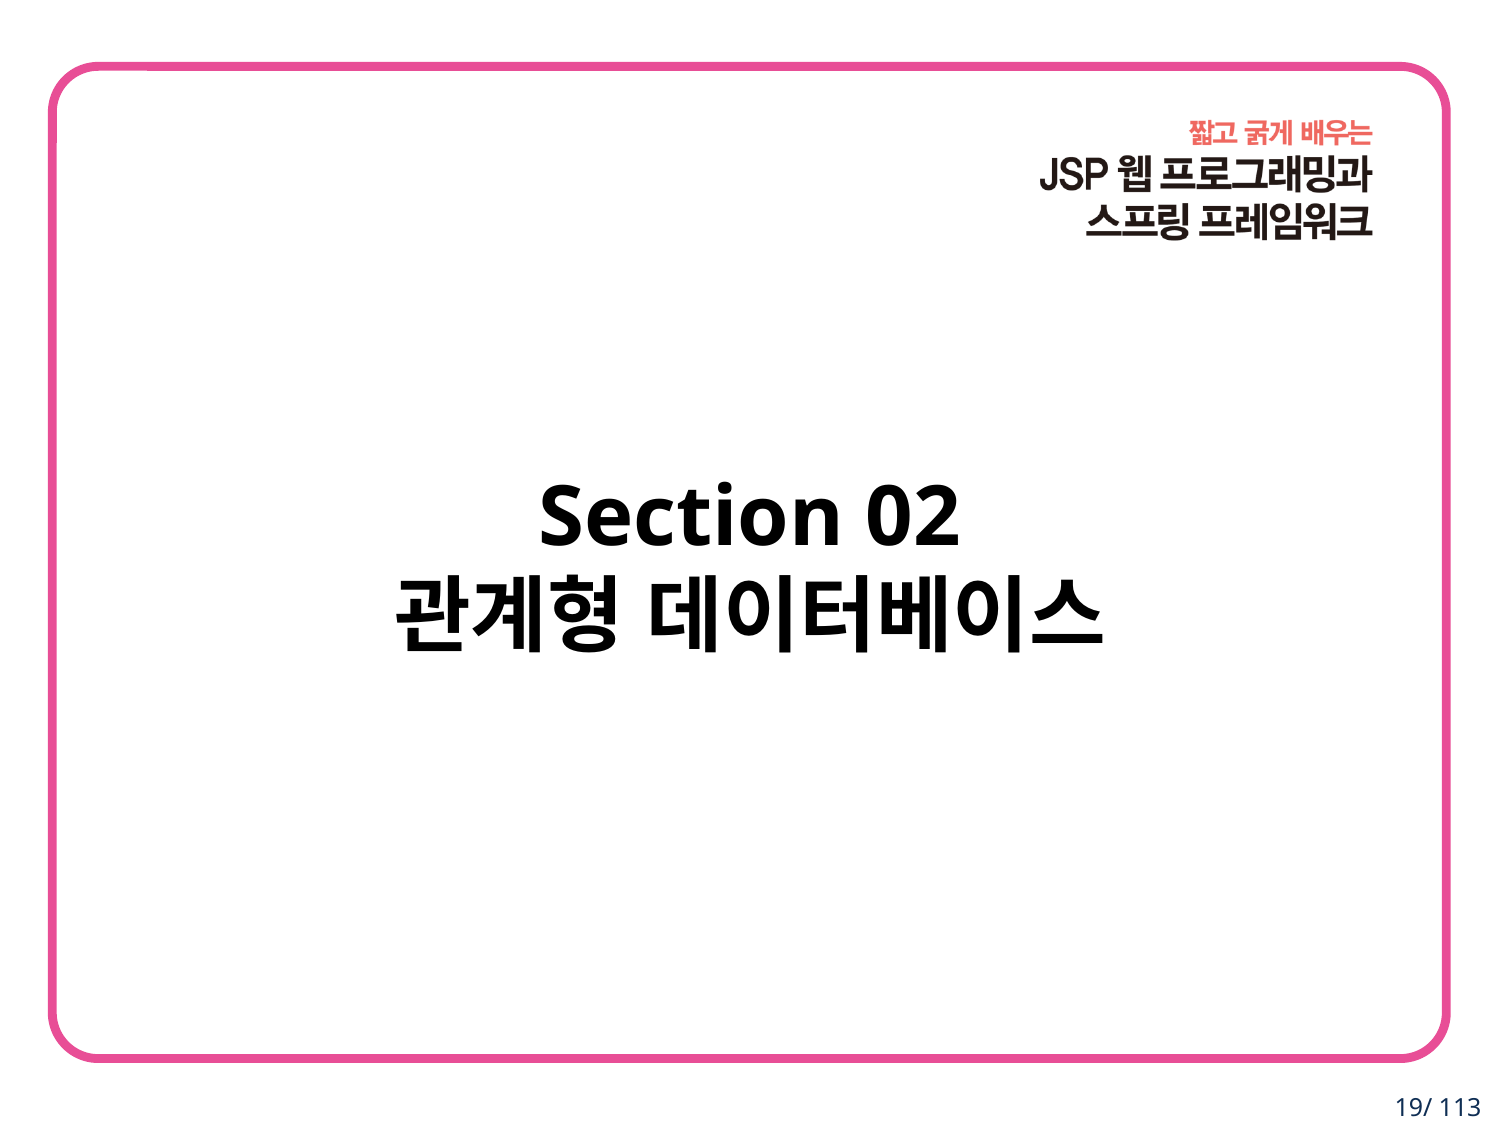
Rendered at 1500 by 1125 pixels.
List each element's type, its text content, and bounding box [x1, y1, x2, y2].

picture [1021, 101, 1382, 249]
text_box Section 02 관계형 데이터베이스 [27, 403, 1472, 722]
